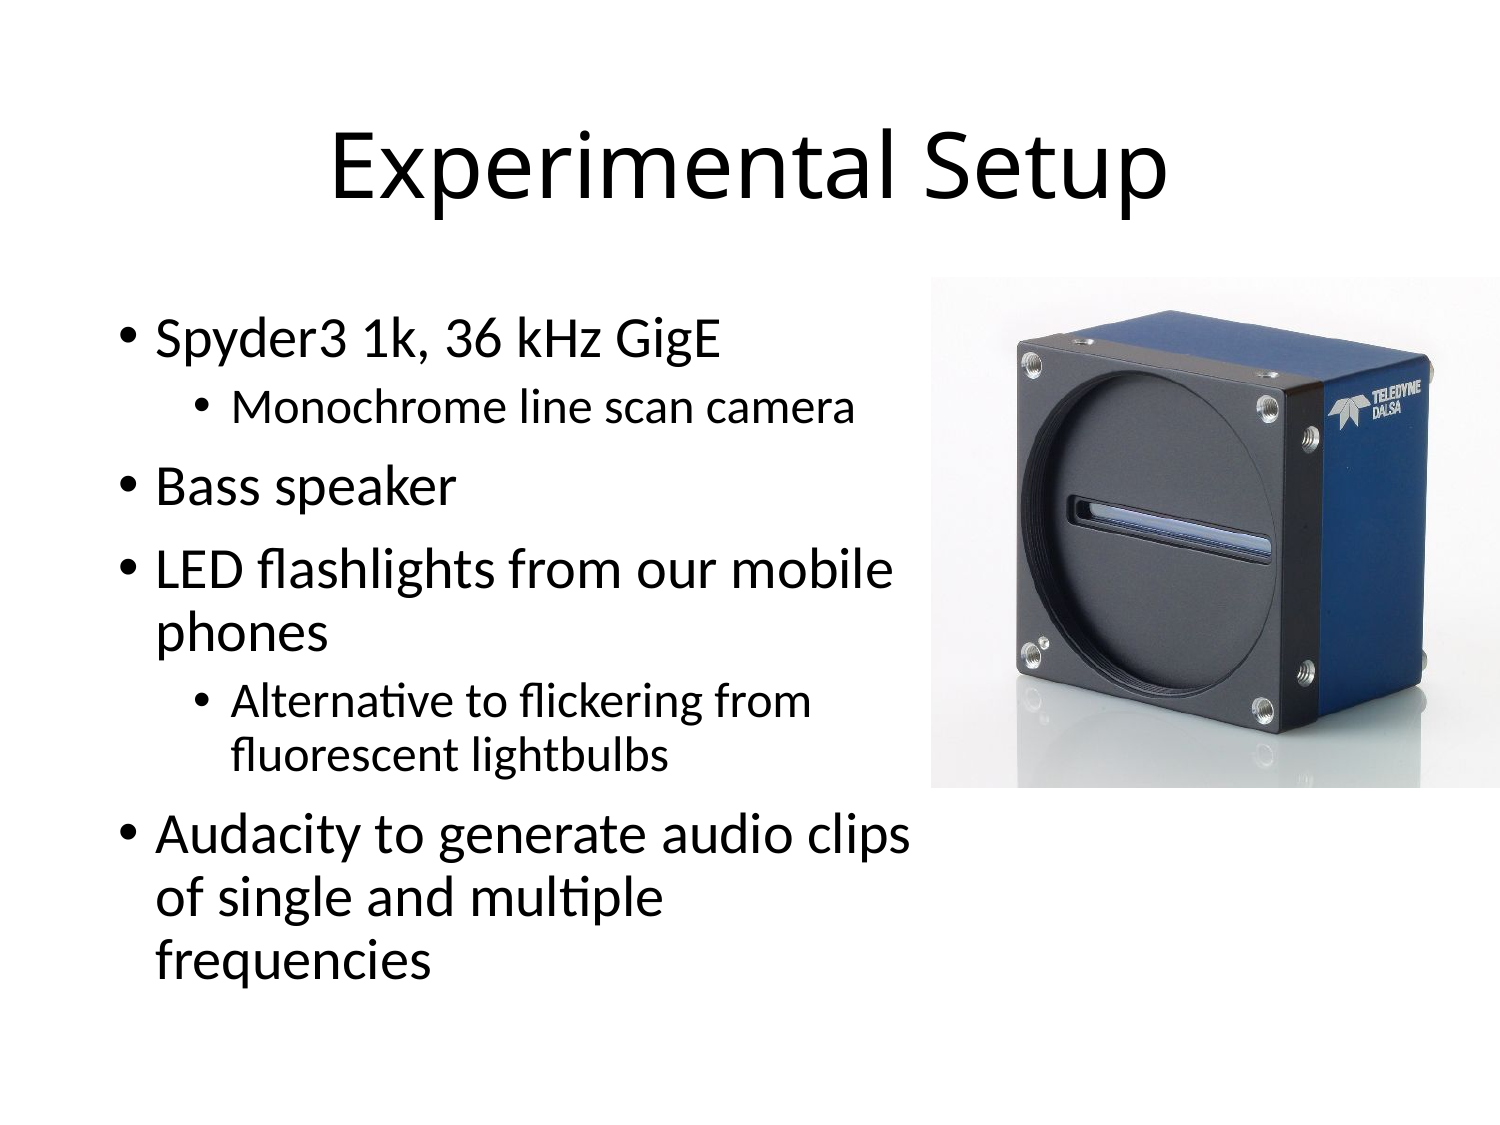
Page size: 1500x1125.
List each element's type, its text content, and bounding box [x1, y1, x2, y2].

list Spyder3 1k, 36 kHz GigE Monochrome line scan camera Bass speaker LED flashlights from our mobile phones Alternative to flickering from fluorescent lightbulbs Audacity to generate audio clips of single and multiple frequencies [103, 299, 932, 1014]
title Experimental Setup [103, 59, 1397, 278]
picture [931, 277, 1500, 788]
